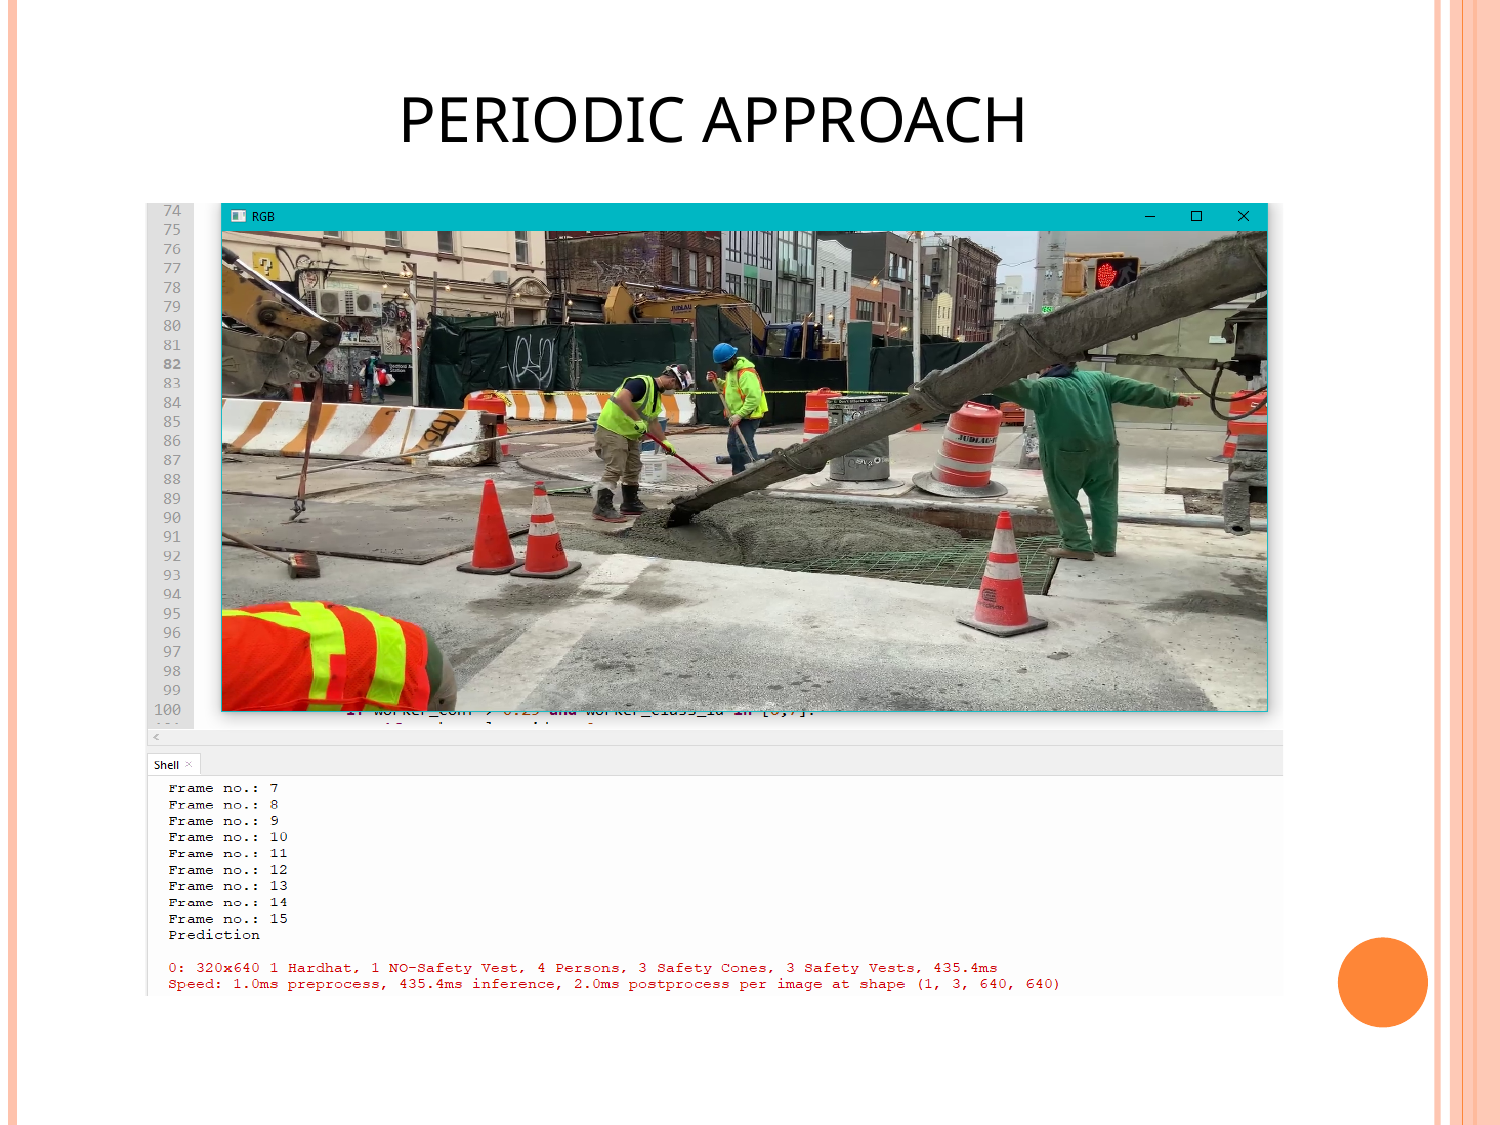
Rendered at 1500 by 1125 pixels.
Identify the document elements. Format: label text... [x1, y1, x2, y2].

title Periodic Approach [101, 69, 1327, 163]
picture [145, 203, 1284, 996]
